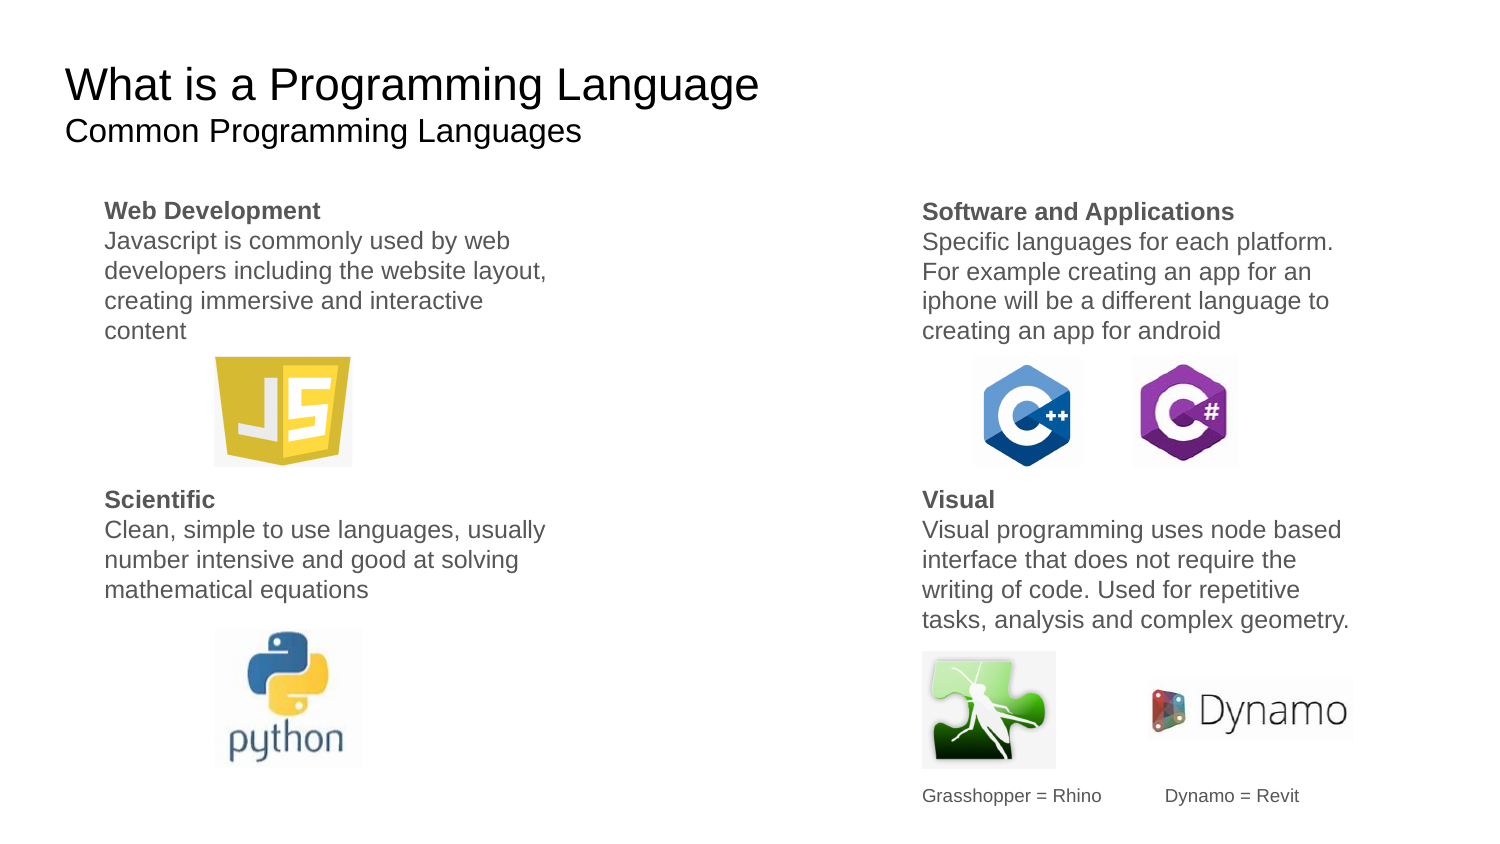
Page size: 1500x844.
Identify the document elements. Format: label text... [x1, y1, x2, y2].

picture [1132, 355, 1239, 467]
text_box Software and Applications Specific languages for each platform. For example creating an app for an iphone will be a different language to creating an app for android [922, 195, 1372, 453]
picture [1148, 679, 1355, 741]
title What is a Programming Language [64, 65, 1436, 114]
text_box Common Programming Languages [64, 117, 1436, 167]
picture [214, 356, 353, 468]
picture [921, 651, 1057, 769]
picture [213, 617, 363, 773]
picture [971, 356, 1083, 468]
text_box Scientific Clean, simple to use languages, usually number intensive and good at solving mathematical equations [104, 483, 554, 742]
text_box Web Development Javascript is commonly used by web developers including the website layout, creating immersive and interactive content [104, 194, 554, 453]
text_box Visual Visual programming uses node based interface that does not require the writing of code. Used for repetitive tasks, analysis and complex geometry. Grasshopper = Rhino Dynamo = Revit [922, 483, 1372, 742]
